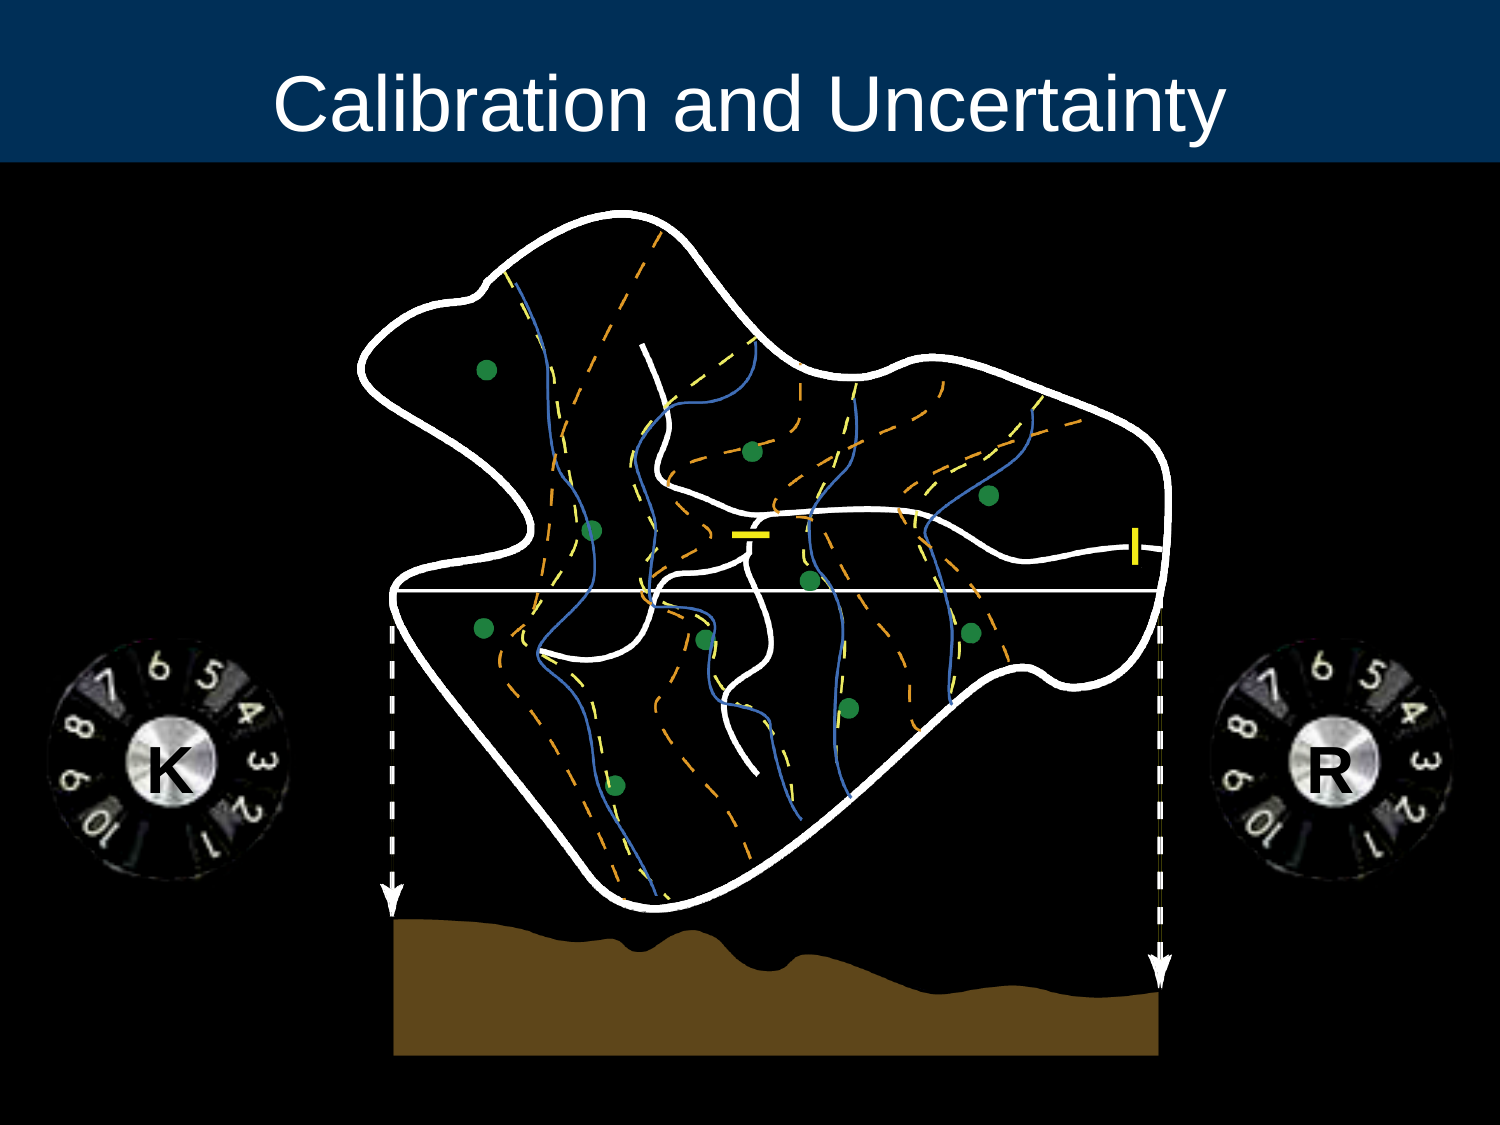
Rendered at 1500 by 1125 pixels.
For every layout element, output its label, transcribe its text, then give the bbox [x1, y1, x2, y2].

picture [356, 209, 1172, 1058]
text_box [37, 637, 301, 897]
text_box Calibration and Uncertainty [74, 45, 1425, 233]
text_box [1199, 637, 1463, 897]
text_box [0, 160, 1500, 1125]
